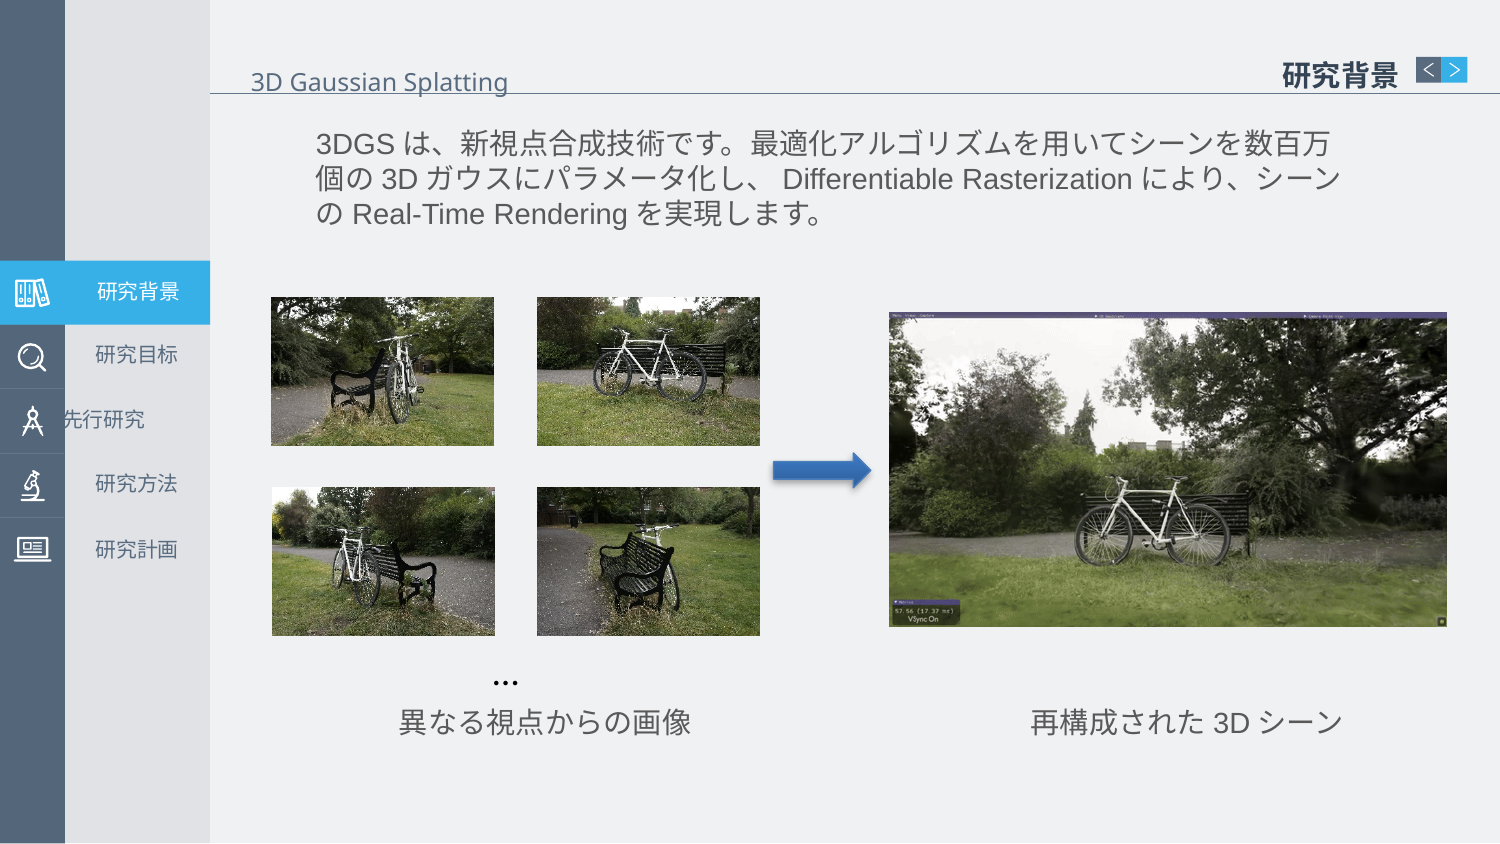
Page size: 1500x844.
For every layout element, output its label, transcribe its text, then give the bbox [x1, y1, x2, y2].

text_box [17, 343, 47, 372]
picture [889, 312, 1448, 628]
picture [271, 297, 495, 446]
text_box [22, 405, 44, 437]
picture [537, 297, 760, 446]
text_box 研究背景 [962, 40, 1400, 93]
picture [272, 487, 495, 636]
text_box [1441, 56, 1468, 83]
text_box [15, 278, 48, 308]
text_box … [478, 640, 679, 697]
text_box 3DGSは、新視点合成技術です。最適化アルゴリズムを用いてシーンを数百万個の3Dガウスにパラメータ化し、Differentiable Rasterizationにより、シーンのReal-Time Renderingを実現します。 [301, 117, 1376, 278]
text_box [20, 470, 46, 502]
text_box [772, 452, 872, 489]
text_box 研究方法 [80, 463, 194, 503]
text_box 研究目标 [80, 334, 194, 374]
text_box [1415, 56, 1440, 83]
picture [537, 487, 760, 636]
text_box 研究背景 [48, 271, 229, 311]
text_box 3D Gaussian Splatting [236, 59, 853, 104]
text_box 研究計画 [80, 529, 194, 569]
text_box [13, 536, 52, 562]
text_box [0, 259, 212, 327]
text_box 再構成された3Dシーン [1015, 696, 1359, 747]
text_box 異なる視点からの画像 [384, 697, 707, 748]
text_box 先行研究 [47, 399, 227, 439]
